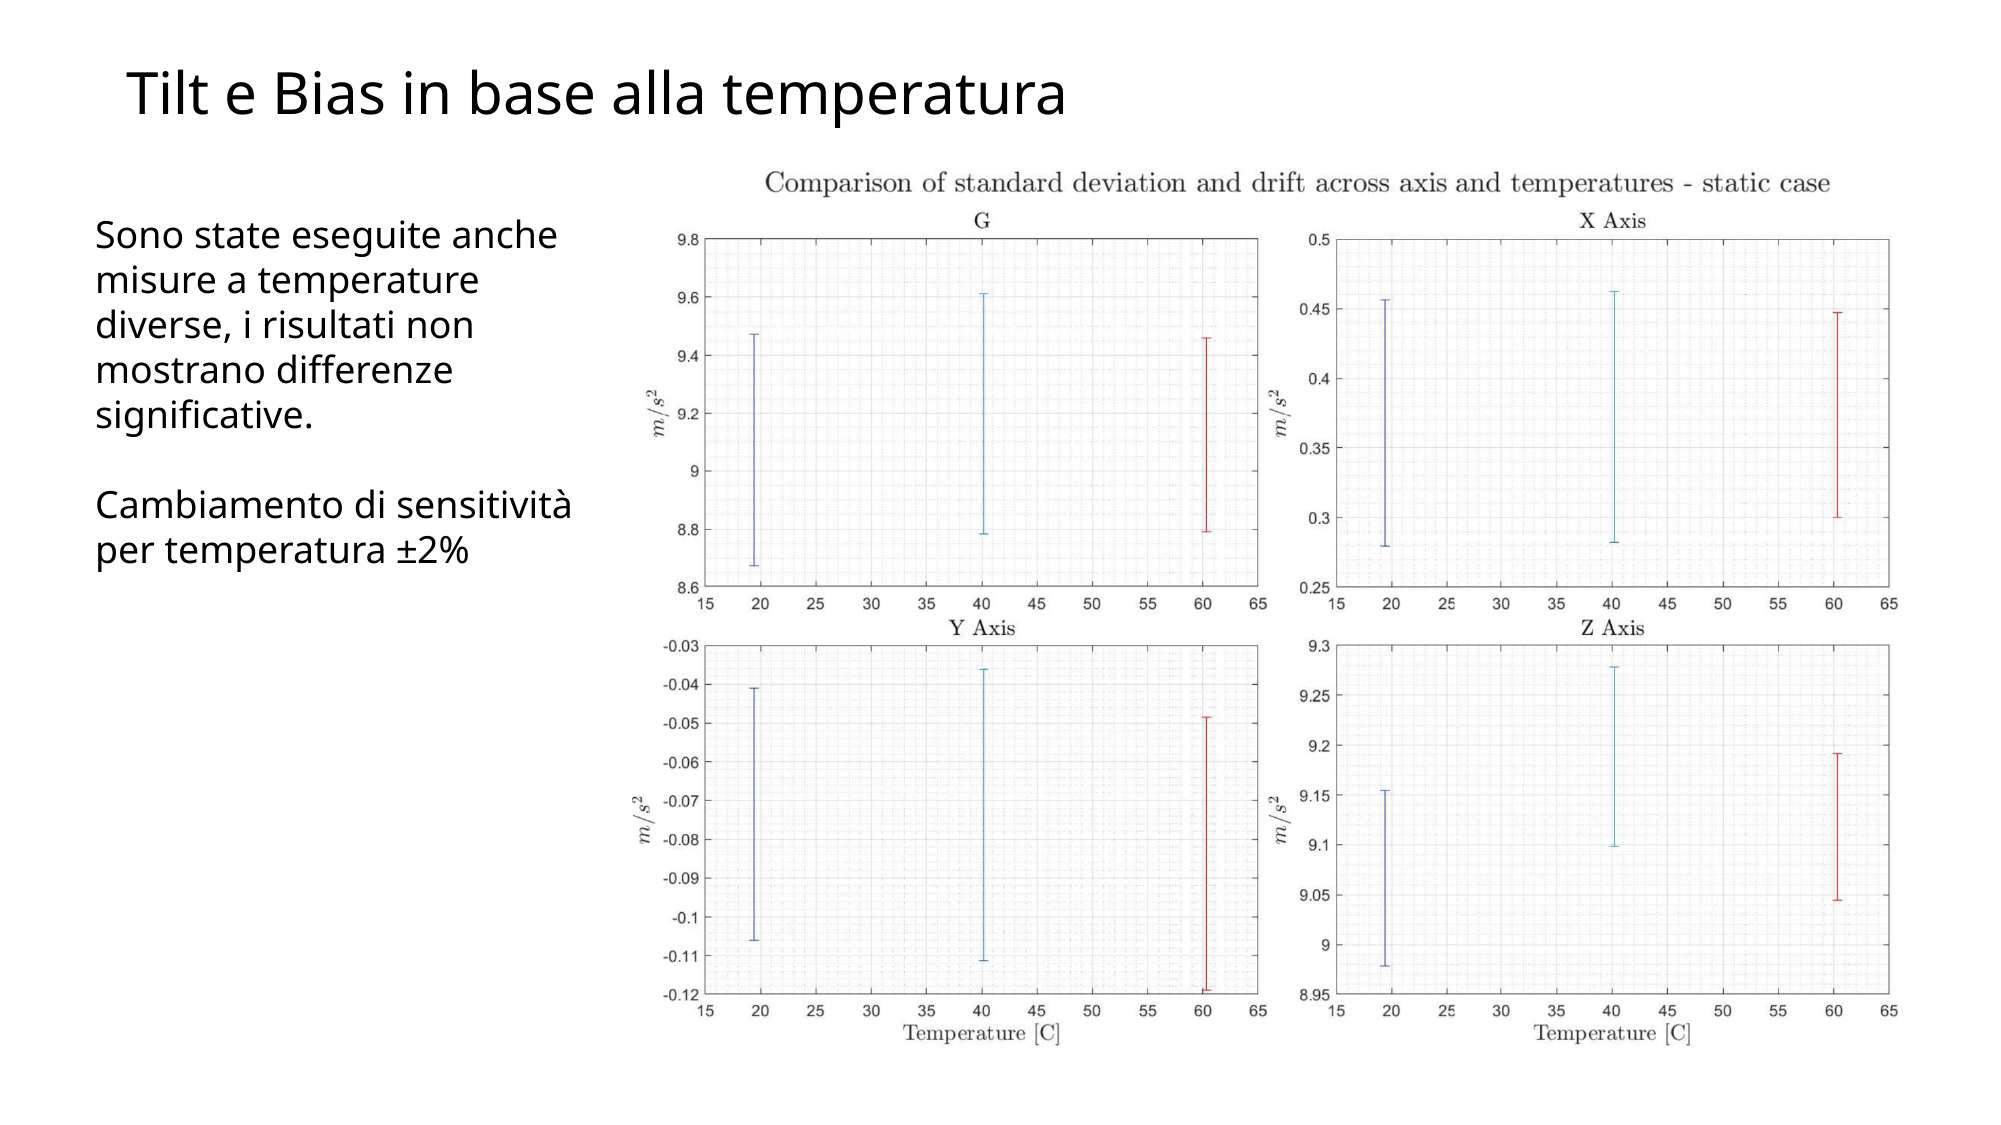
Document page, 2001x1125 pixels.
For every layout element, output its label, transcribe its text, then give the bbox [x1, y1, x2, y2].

text_box Sono state eseguite anche misure a temperature diverse, i risultati non mostrano differenze significative. Cambiamento di sensitività per temperatura ±2% [80, 204, 616, 579]
text_box Tilt e Bias in base alla temperatura [111, 49, 791, 134]
picture [605, 0, 1927, 1125]
